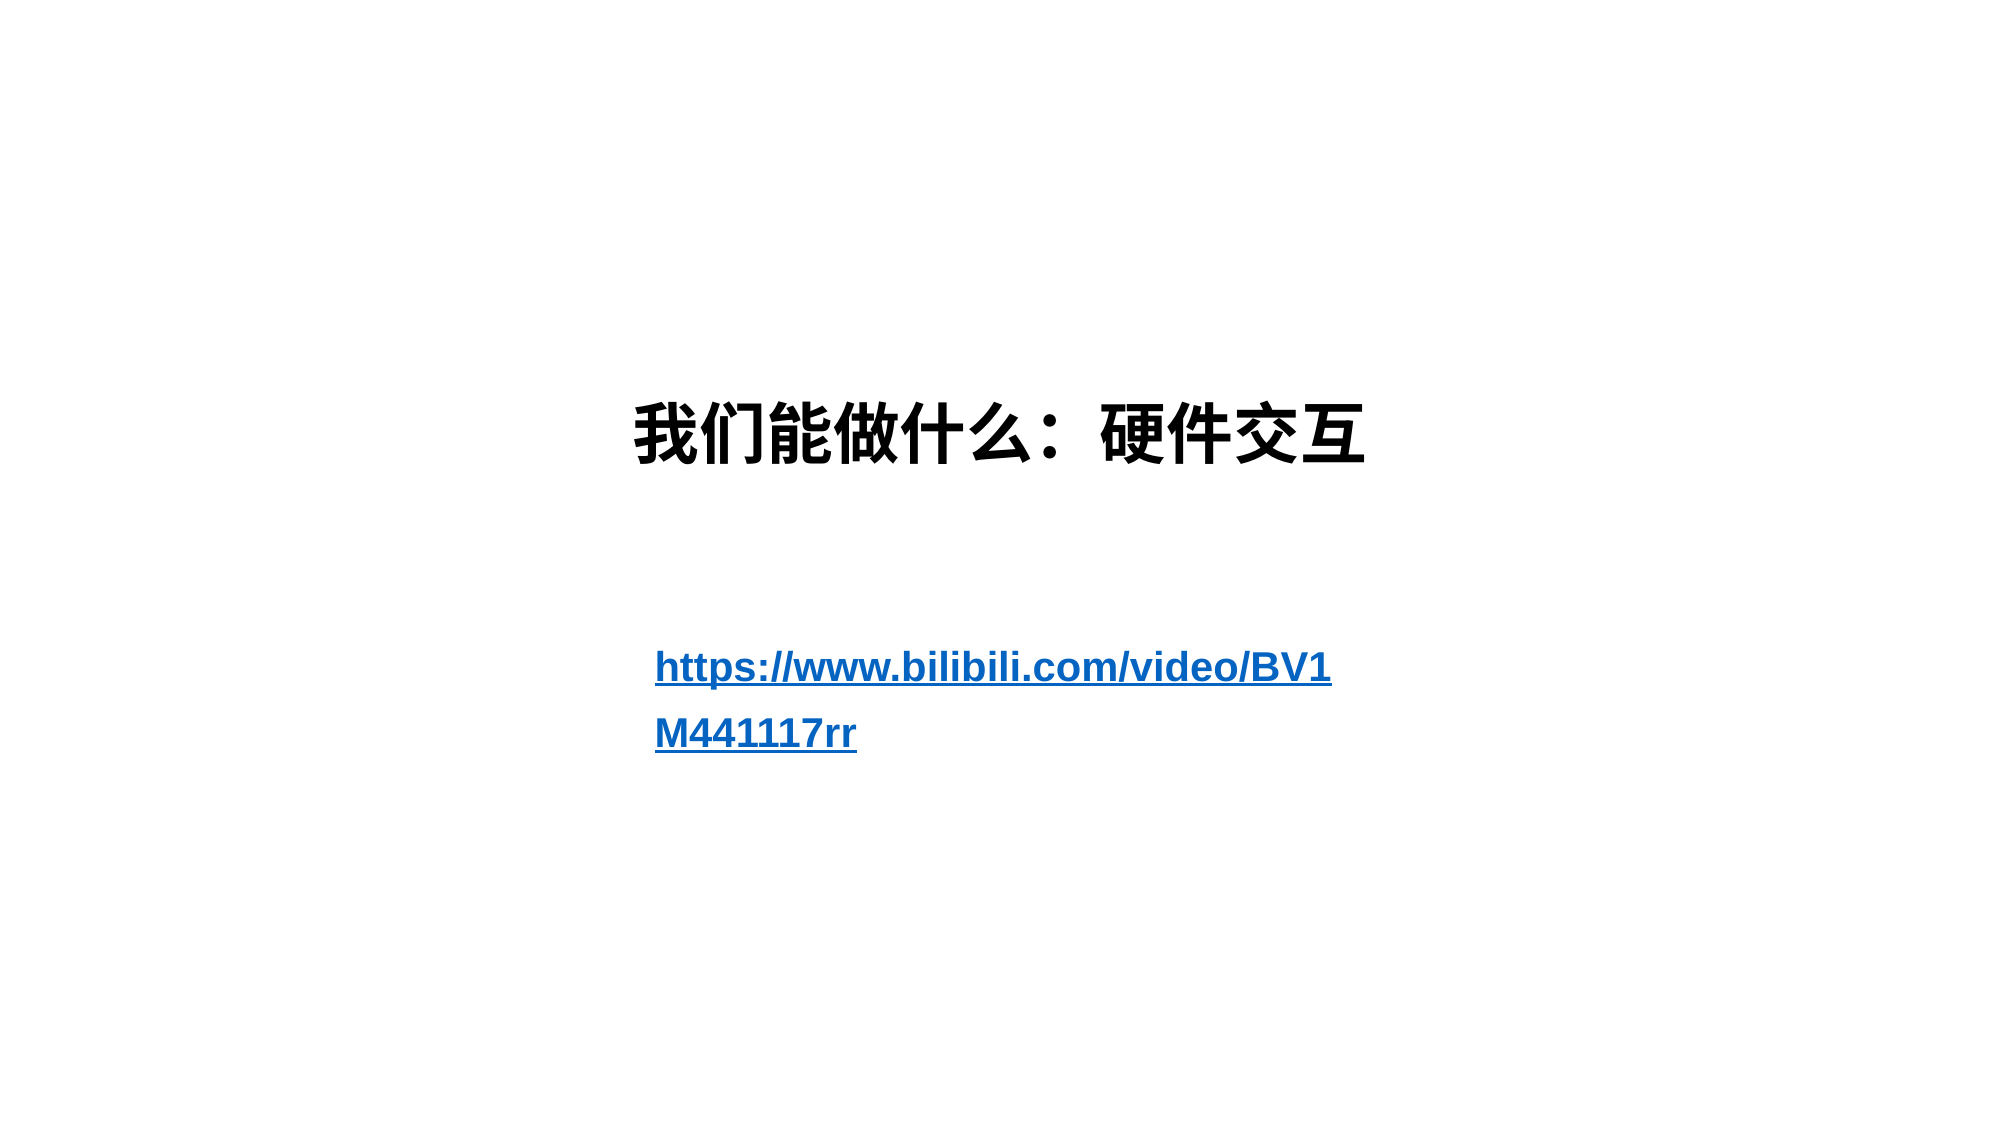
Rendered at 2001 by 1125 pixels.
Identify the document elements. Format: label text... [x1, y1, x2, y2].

text_box 我们能做什么：硬件交互 [553, 344, 1447, 480]
text_box https://www.bilibili.com/video/BV1M441117rr [639, 607, 1360, 697]
